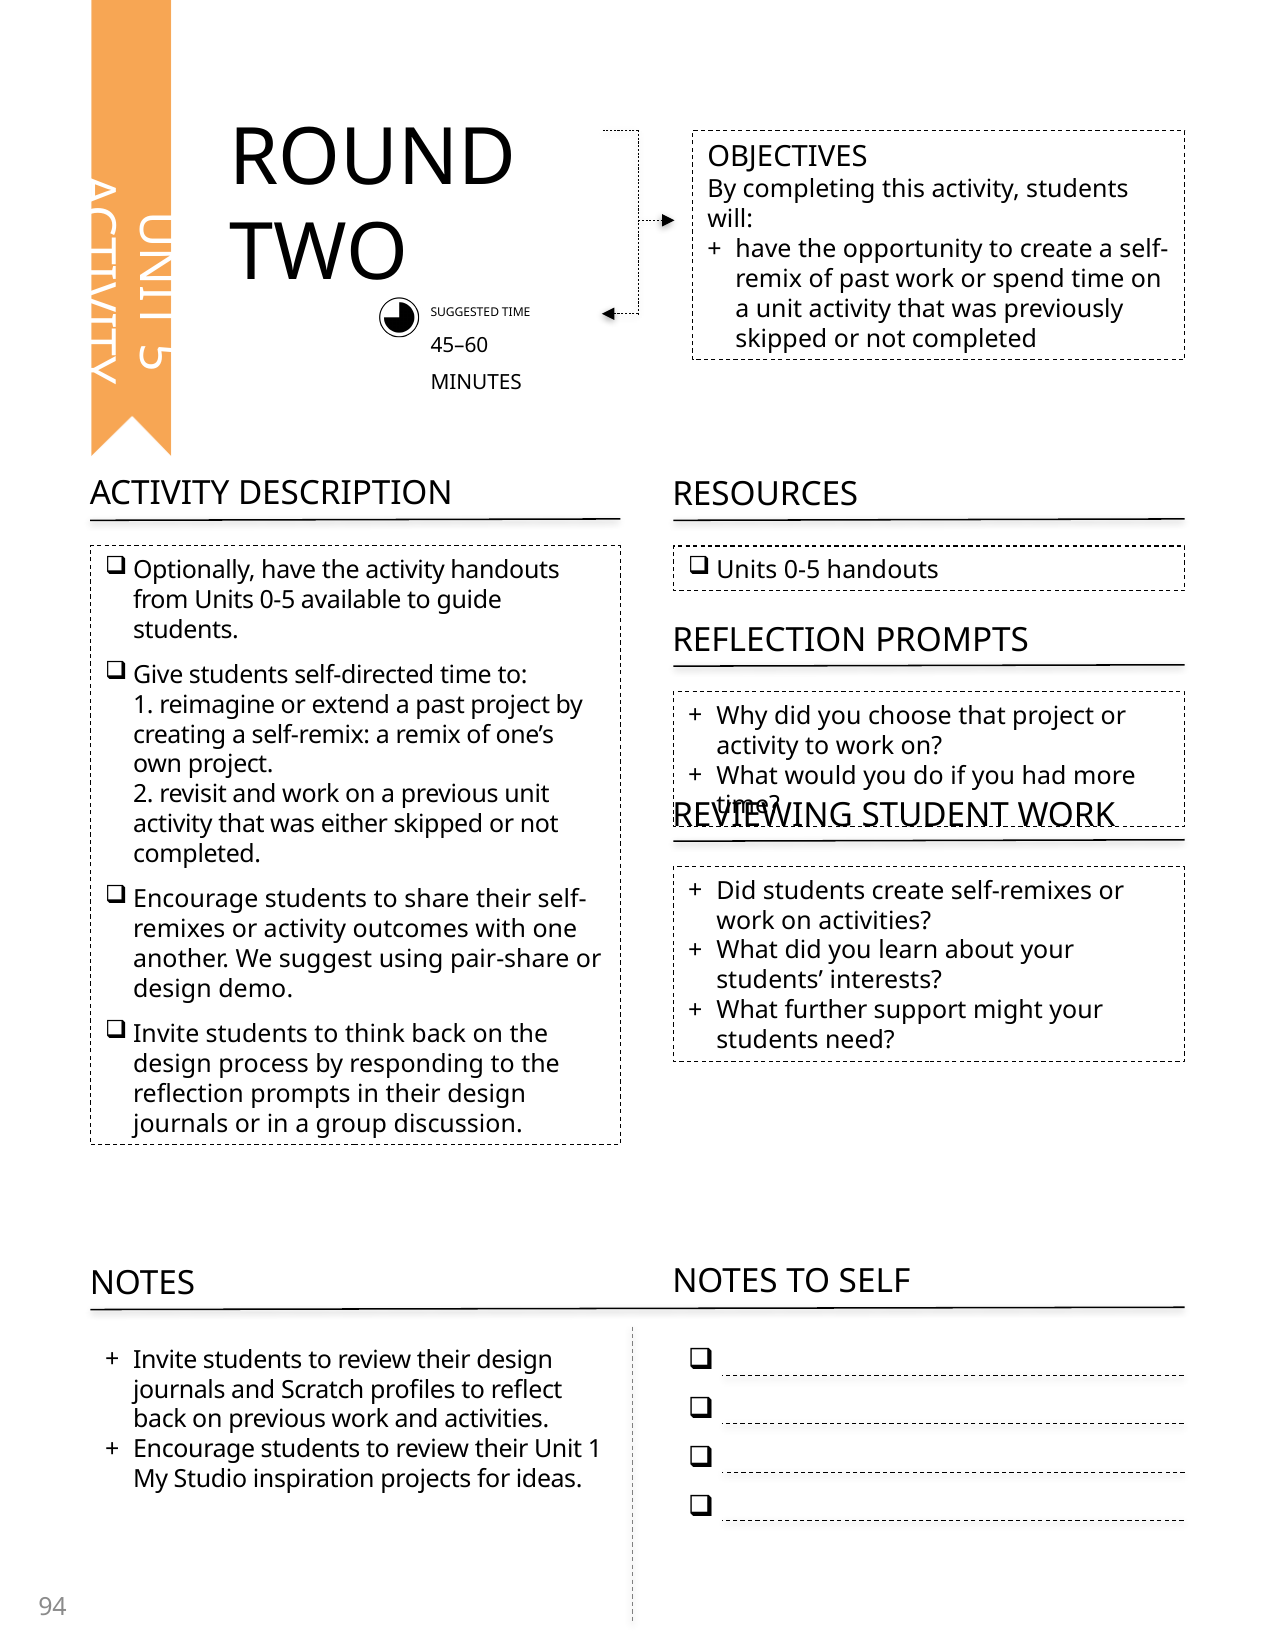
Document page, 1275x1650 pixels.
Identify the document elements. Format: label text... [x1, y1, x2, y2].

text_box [74, 1251, 1201, 1310]
text_box ROUND TWO [214, 97, 677, 303]
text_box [673, 1347, 1185, 1539]
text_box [601, 130, 675, 315]
text_box SUGGESTED TIME 45–60 MINUTES [415, 277, 595, 402]
text_box Invite students to review their design journals and Scratch profiles to reflect back on previous work and activities. Encourage students to review their Unit 1 My Studio inspiration projects for ideas. [90, 1335, 621, 1501]
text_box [657, 785, 1201, 974]
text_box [74, 464, 621, 1001]
text_box OBJECTIVES By completing this activity, students will: have the opportunity to create a self-remix of past work or spend time on a unit activity that was previously skipped or not completed [692, 130, 1185, 360]
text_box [657, 464, 1201, 592]
picture [373, 296, 428, 341]
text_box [657, 610, 1201, 768]
slide_number 94 [23, 1561, 321, 1650]
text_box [90, 0, 172, 459]
